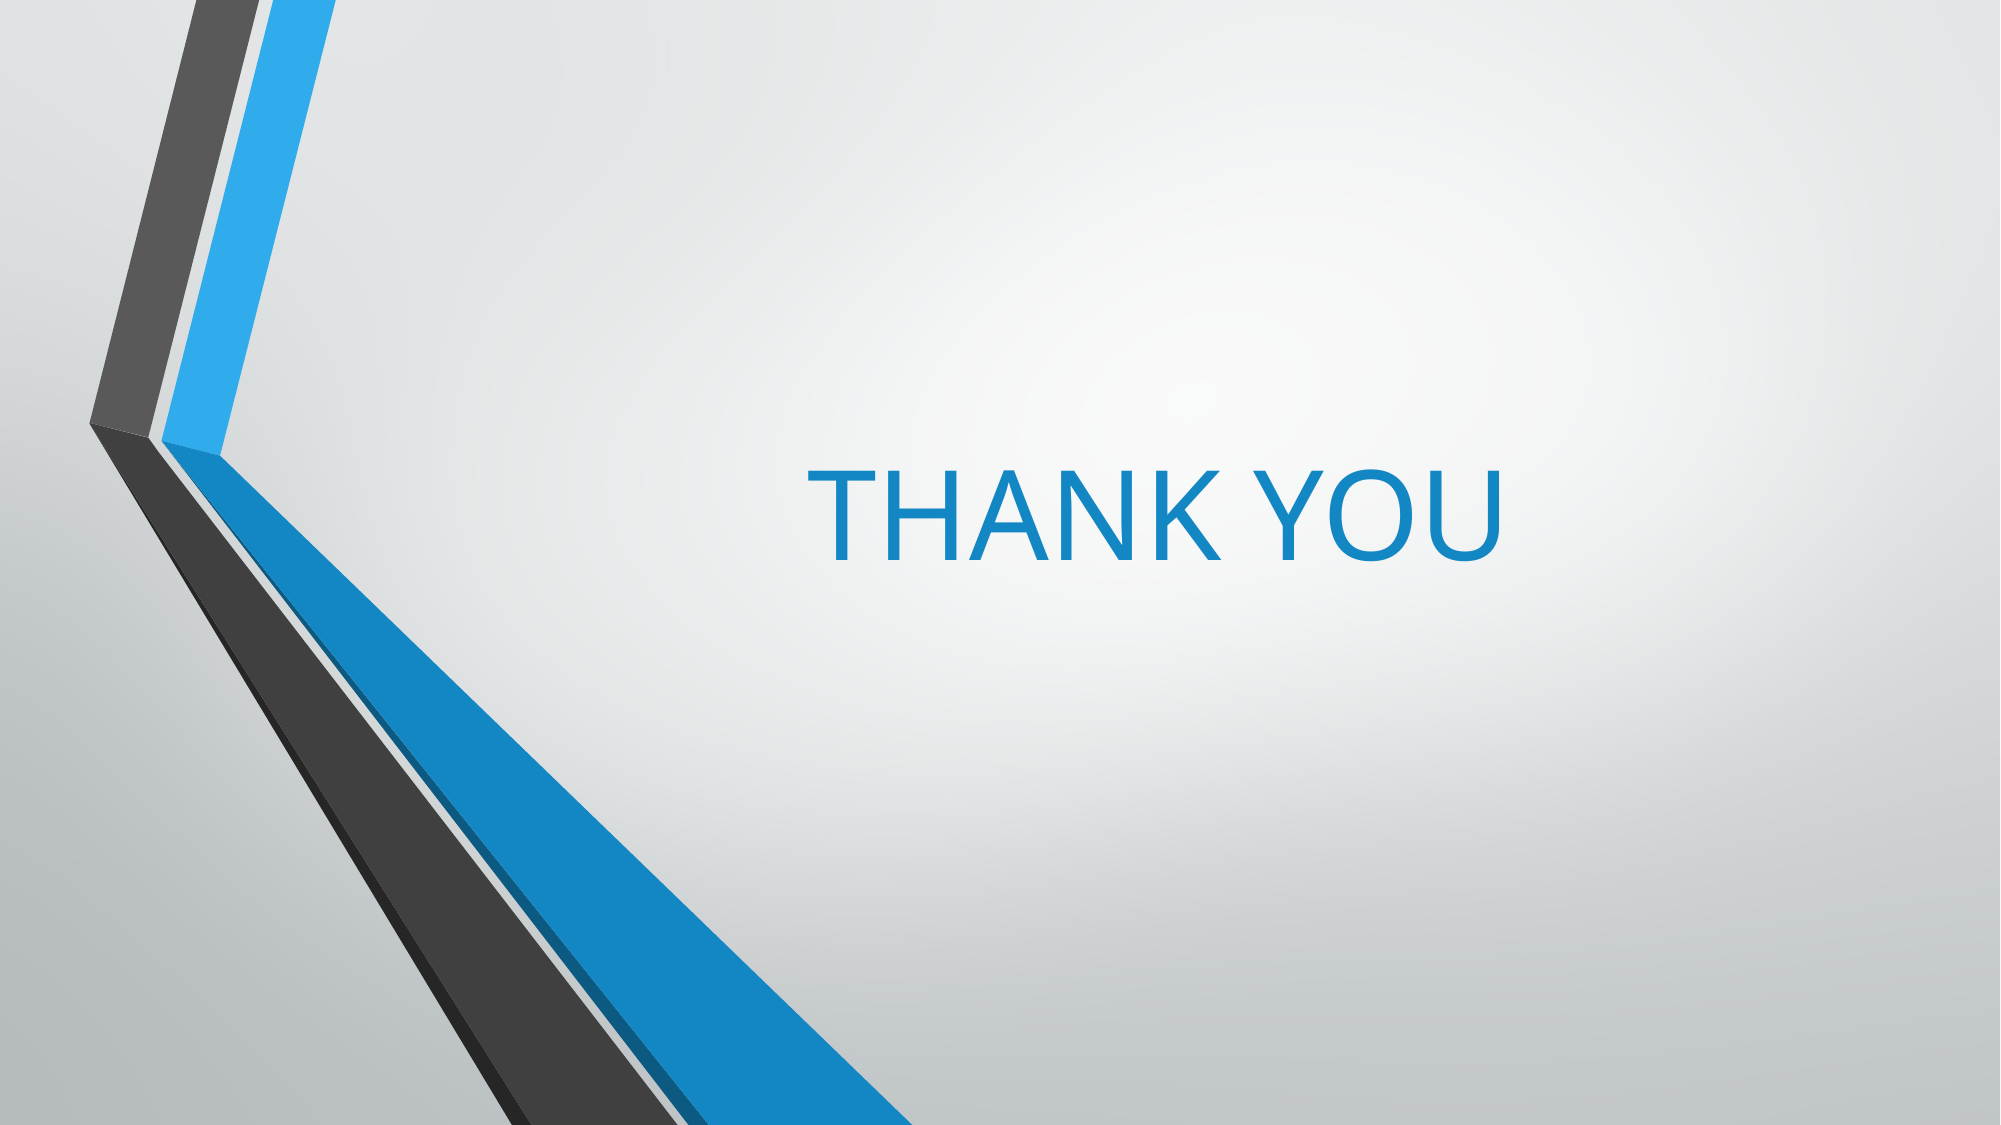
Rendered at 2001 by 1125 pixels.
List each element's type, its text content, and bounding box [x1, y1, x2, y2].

title THANK YOU [120, 164, 1527, 594]
